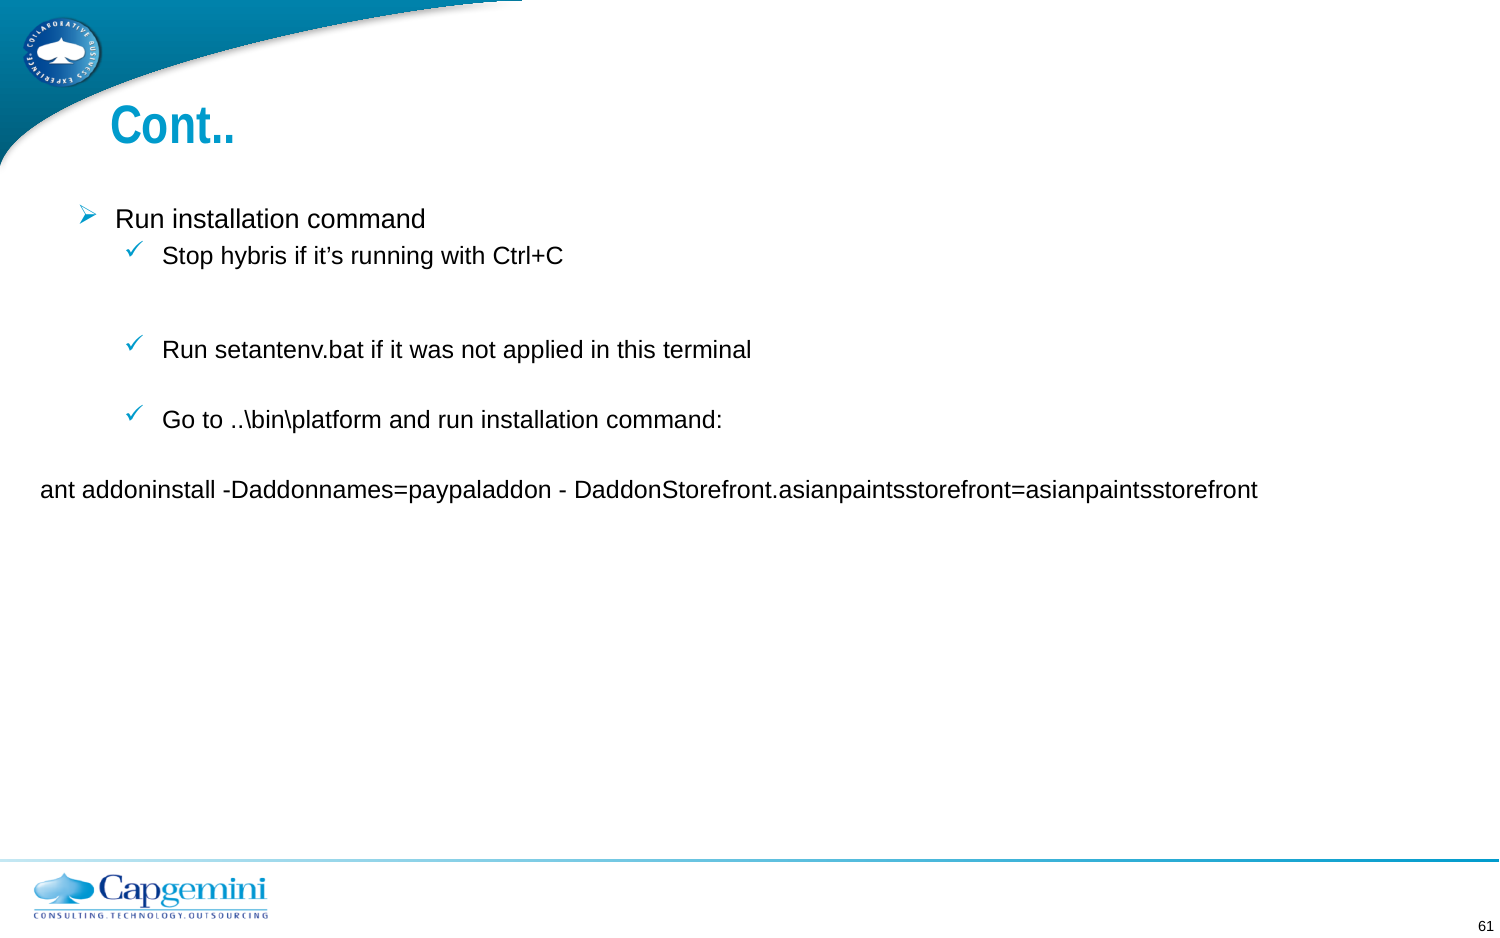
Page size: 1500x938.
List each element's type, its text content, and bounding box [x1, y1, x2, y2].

title Cont.. [0, 0, 1500, 163]
list Run installation command Stop hybris if it’s running with Ctrl+C Run setantenv.bat if it was not applied in this terminal Go to ..\bin\platform and run installation command: ant addoninstall -Daddonnames=paypaladdon - DaddonStorefront.asianpaintsstorefront=asianpaintsstorefront [0, 196, 1500, 837]
picture [32, 872, 269, 919]
slide_number 61 [1470, 919, 1500, 936]
